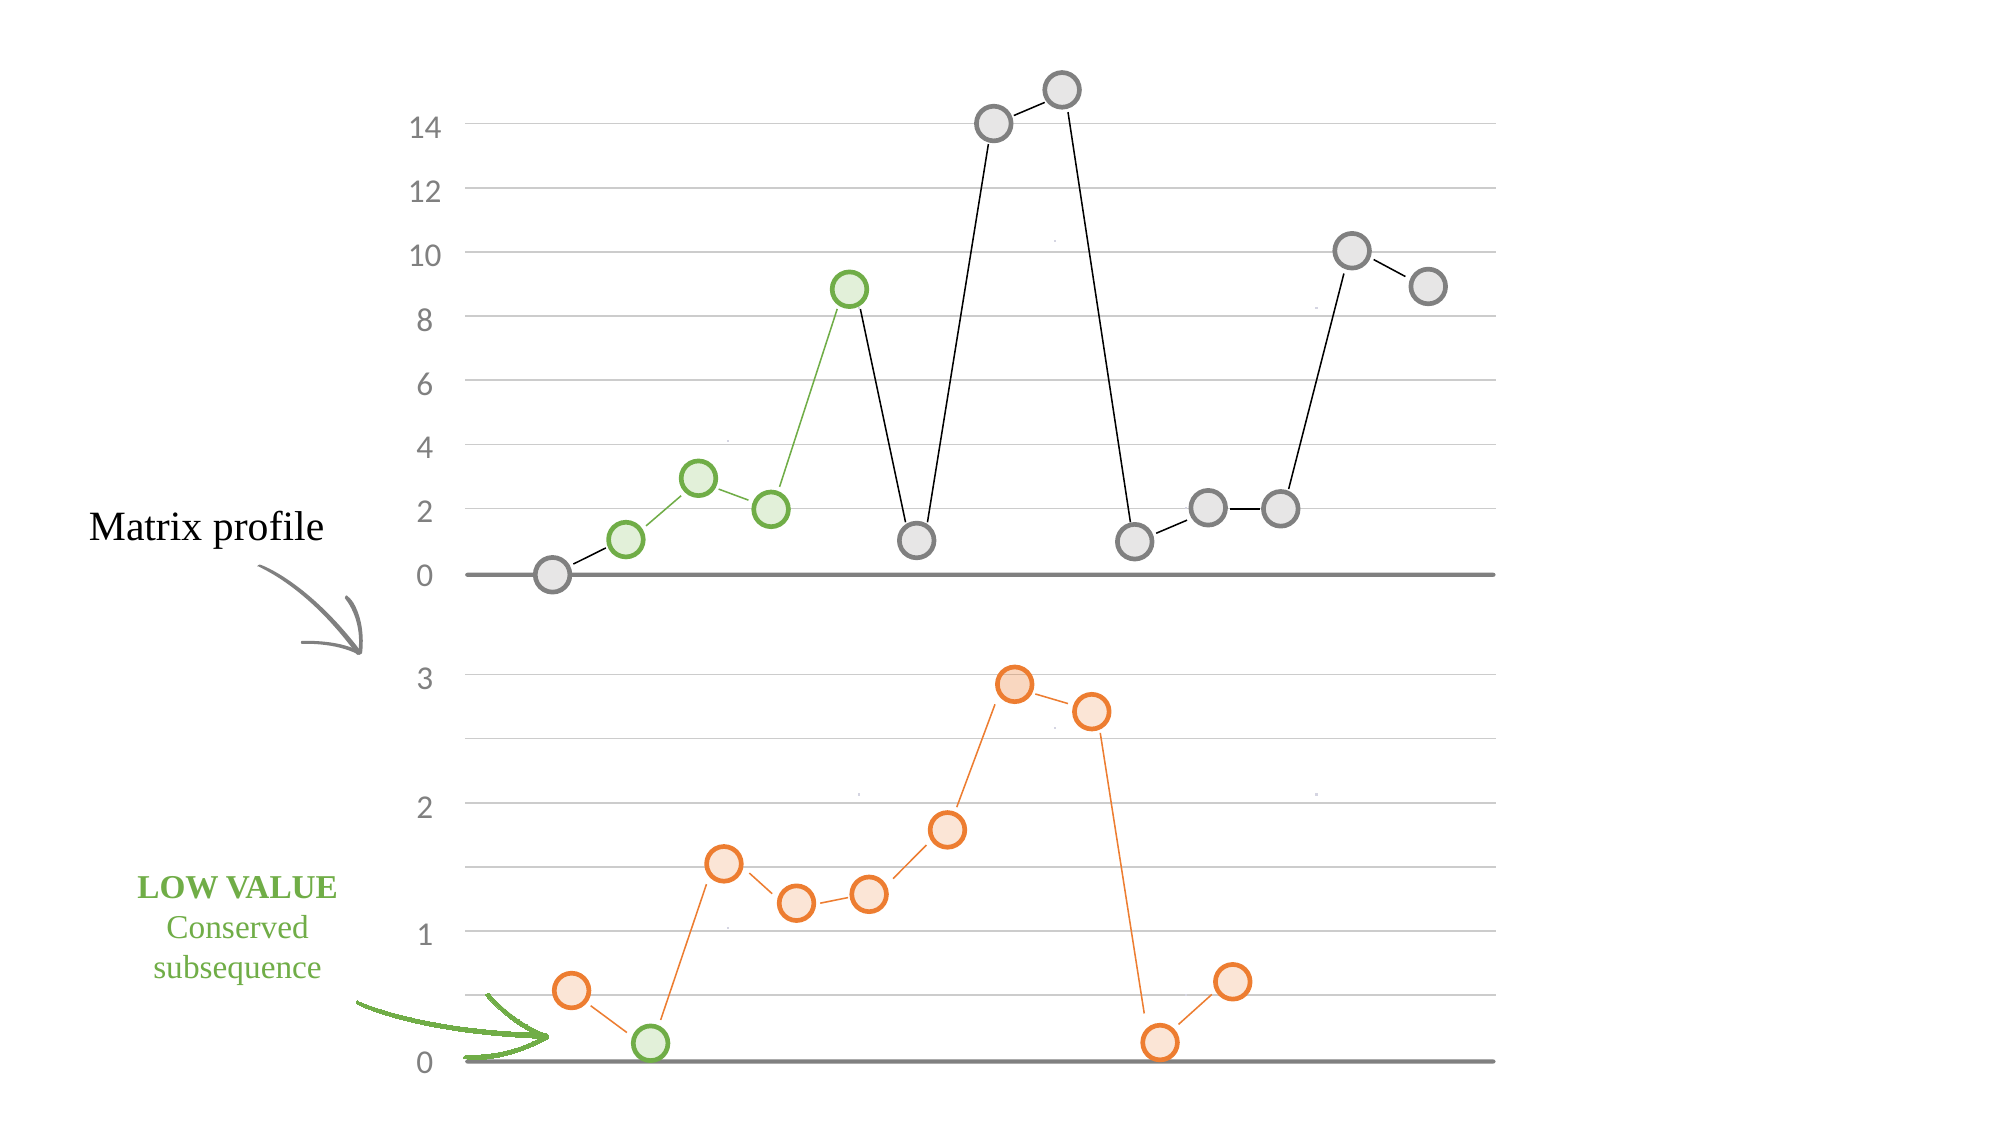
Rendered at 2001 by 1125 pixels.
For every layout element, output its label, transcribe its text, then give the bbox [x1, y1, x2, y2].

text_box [1013, 102, 1045, 116]
text_box 3 [401, 648, 448, 704]
text_box [851, 876, 887, 912]
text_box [252, 572, 382, 638]
text_box [1000, 666, 1029, 674]
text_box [956, 704, 996, 808]
text_box [465, 1059, 1496, 1064]
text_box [927, 144, 989, 523]
text_box [779, 885, 814, 921]
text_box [820, 897, 849, 904]
text_box Matrix profile [74, 491, 345, 557]
text_box [554, 973, 589, 995]
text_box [392, 98, 1496, 602]
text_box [357, 995, 548, 1061]
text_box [590, 1005, 627, 1033]
text_box [1222, 996, 1243, 1000]
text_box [1100, 732, 1145, 1014]
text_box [749, 873, 773, 894]
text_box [718, 489, 749, 501]
text_box [997, 675, 1033, 702]
text_box [633, 1025, 668, 1061]
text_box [1068, 111, 1131, 523]
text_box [1178, 994, 1212, 1025]
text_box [1373, 259, 1406, 277]
text_box [1142, 1025, 1178, 1060]
text_box [1074, 694, 1110, 730]
text_box [930, 812, 965, 848]
text_box 0 [401, 1061, 448, 1088]
text_box 2 [401, 777, 448, 833]
text_box LOW VALUE Conserved subsequence [113, 857, 363, 993]
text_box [660, 884, 707, 1020]
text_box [573, 547, 606, 565]
text_box [1044, 72, 1080, 98]
text_box [706, 846, 742, 866]
text_box [707, 867, 741, 882]
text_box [1156, 520, 1188, 534]
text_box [1288, 273, 1344, 490]
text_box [893, 844, 927, 879]
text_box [1035, 693, 1068, 704]
text_box [1215, 964, 1251, 995]
text_box [555, 996, 588, 1008]
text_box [779, 309, 838, 487]
text_box 1 [401, 904, 448, 960]
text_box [860, 308, 906, 523]
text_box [646, 495, 682, 526]
